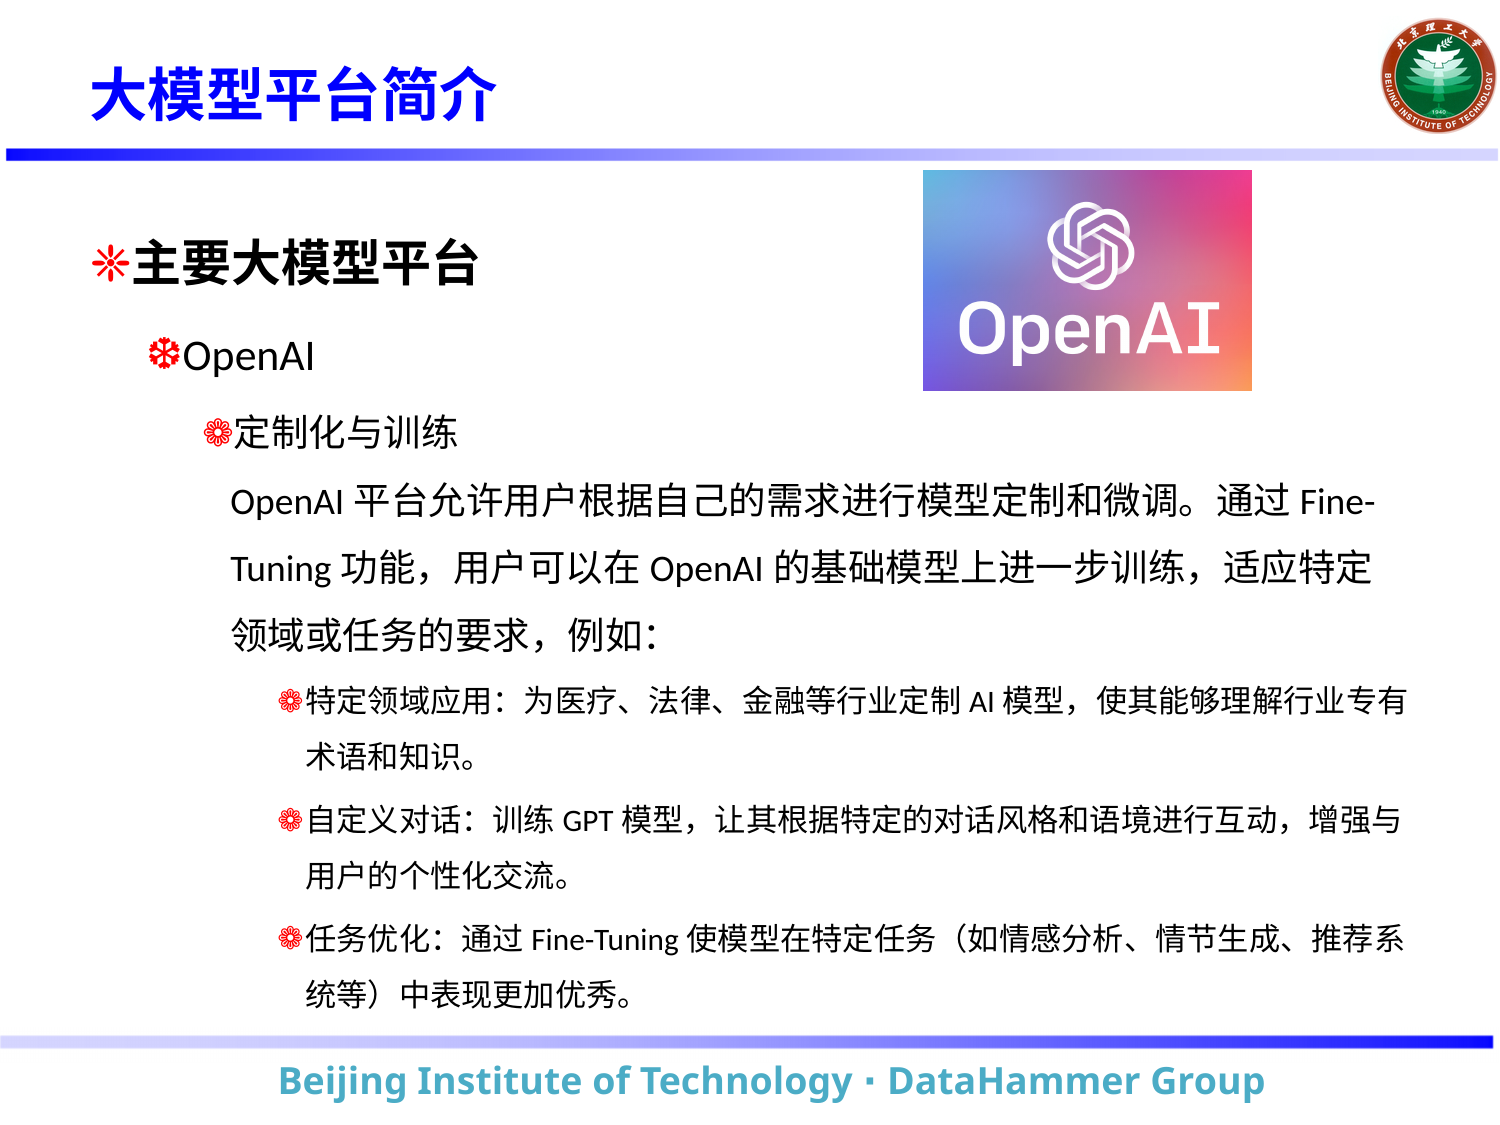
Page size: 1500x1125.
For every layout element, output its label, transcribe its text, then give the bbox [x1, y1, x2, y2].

list 主要大模型平台 OpenAI 定制化与训练 OpenAI平台允许用户根据自己的需求进行模型定制和微调。通过Fine-Tuning功能，用户可以在OpenAI的基础模型上进一步训练，适应特定领域或任务的要求，例如： 特定领域应用：为医疗、法律、金融等行业定制AI模型，使其能够理解行业专有术语和知识。 自定义对话：训练GPT模型，让其根据特定的对话风格和语境进行互动，增强与用户的个性化交流。 任务优化：通过Fine-Tuning使模型在特定任务（如情感分析、情节生成、推荐系统等）中表现更加优秀。 [74, 194, 1426, 767]
picture [922, 170, 1252, 391]
title 大模型平台简介 [74, 34, 1378, 152]
picture [0, 1028, 1498, 1063]
picture [0, 16, 1500, 169]
